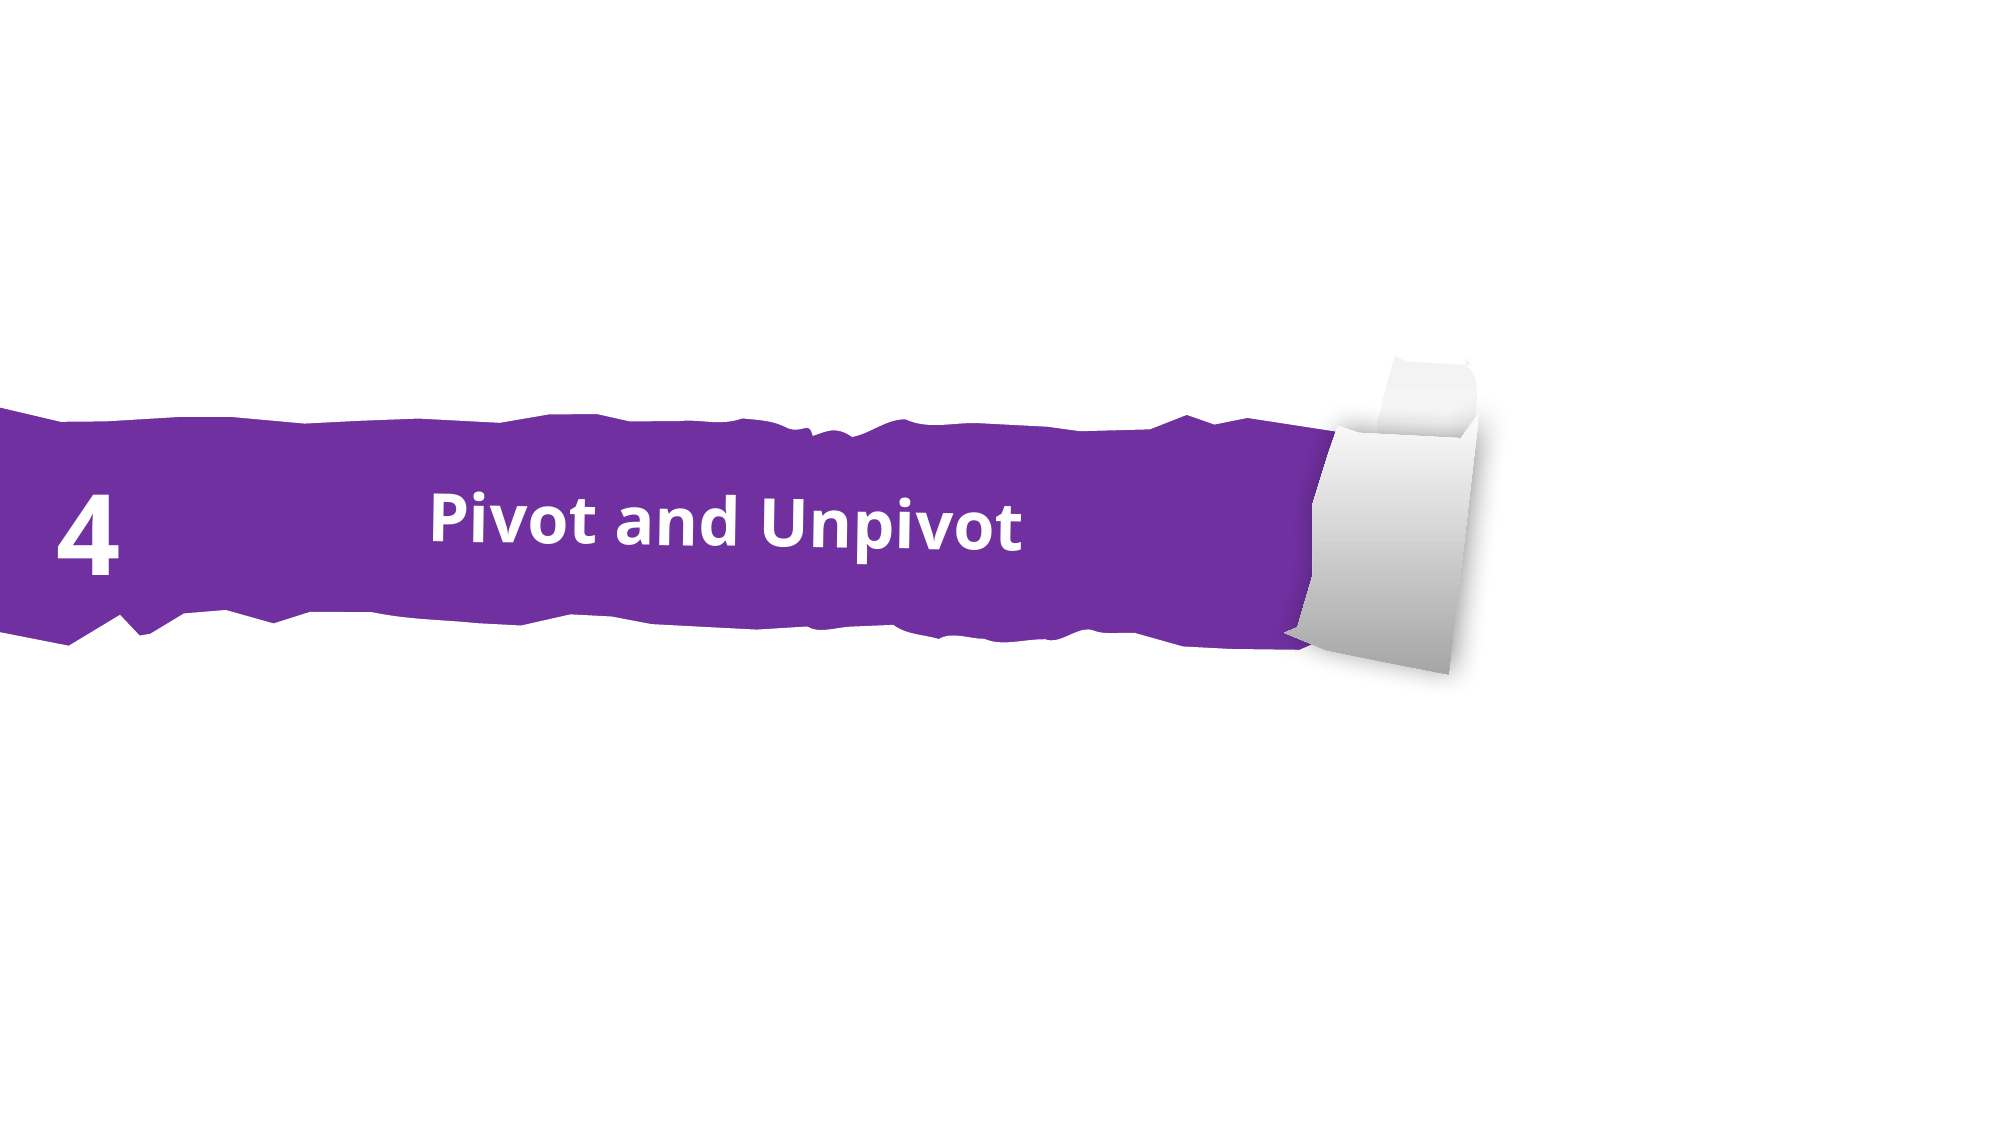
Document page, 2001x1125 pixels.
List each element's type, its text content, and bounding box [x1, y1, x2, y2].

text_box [1223, 420, 1541, 604]
text_box Pivot and Unpivot [130, 462, 1223, 577]
text_box [0, 404, 1297, 654]
text_box 4 [35, 455, 143, 605]
